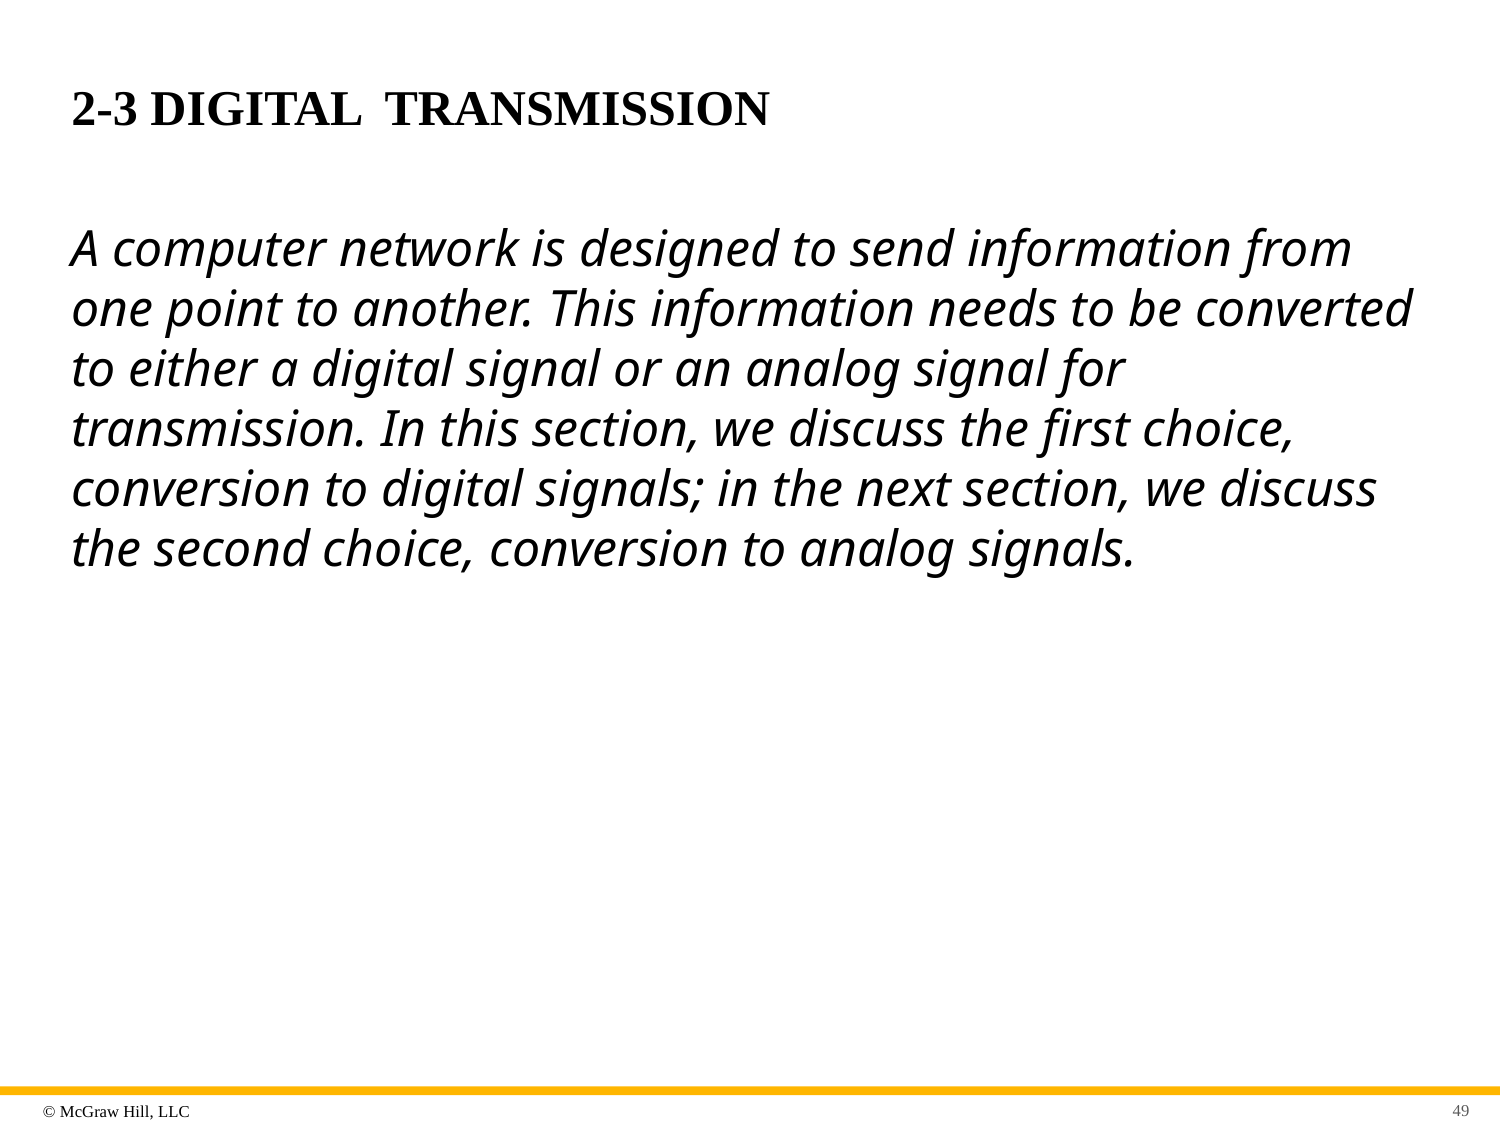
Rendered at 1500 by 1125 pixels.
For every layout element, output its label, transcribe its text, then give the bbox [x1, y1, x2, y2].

slide_number 49 [1418, 1096, 1477, 1123]
title 2-3 DIGITAL TRANSMISSION [56, 50, 1444, 162]
list A computer network is designed to send information from one point to another. This information needs to be converted to either a digital signal or an analog signal for transmission. In this section, we discuss the first choice, conversion to digital signals; in the next section, we discuss the second choice, conversion to analog signals. [56, 209, 1444, 1026]
